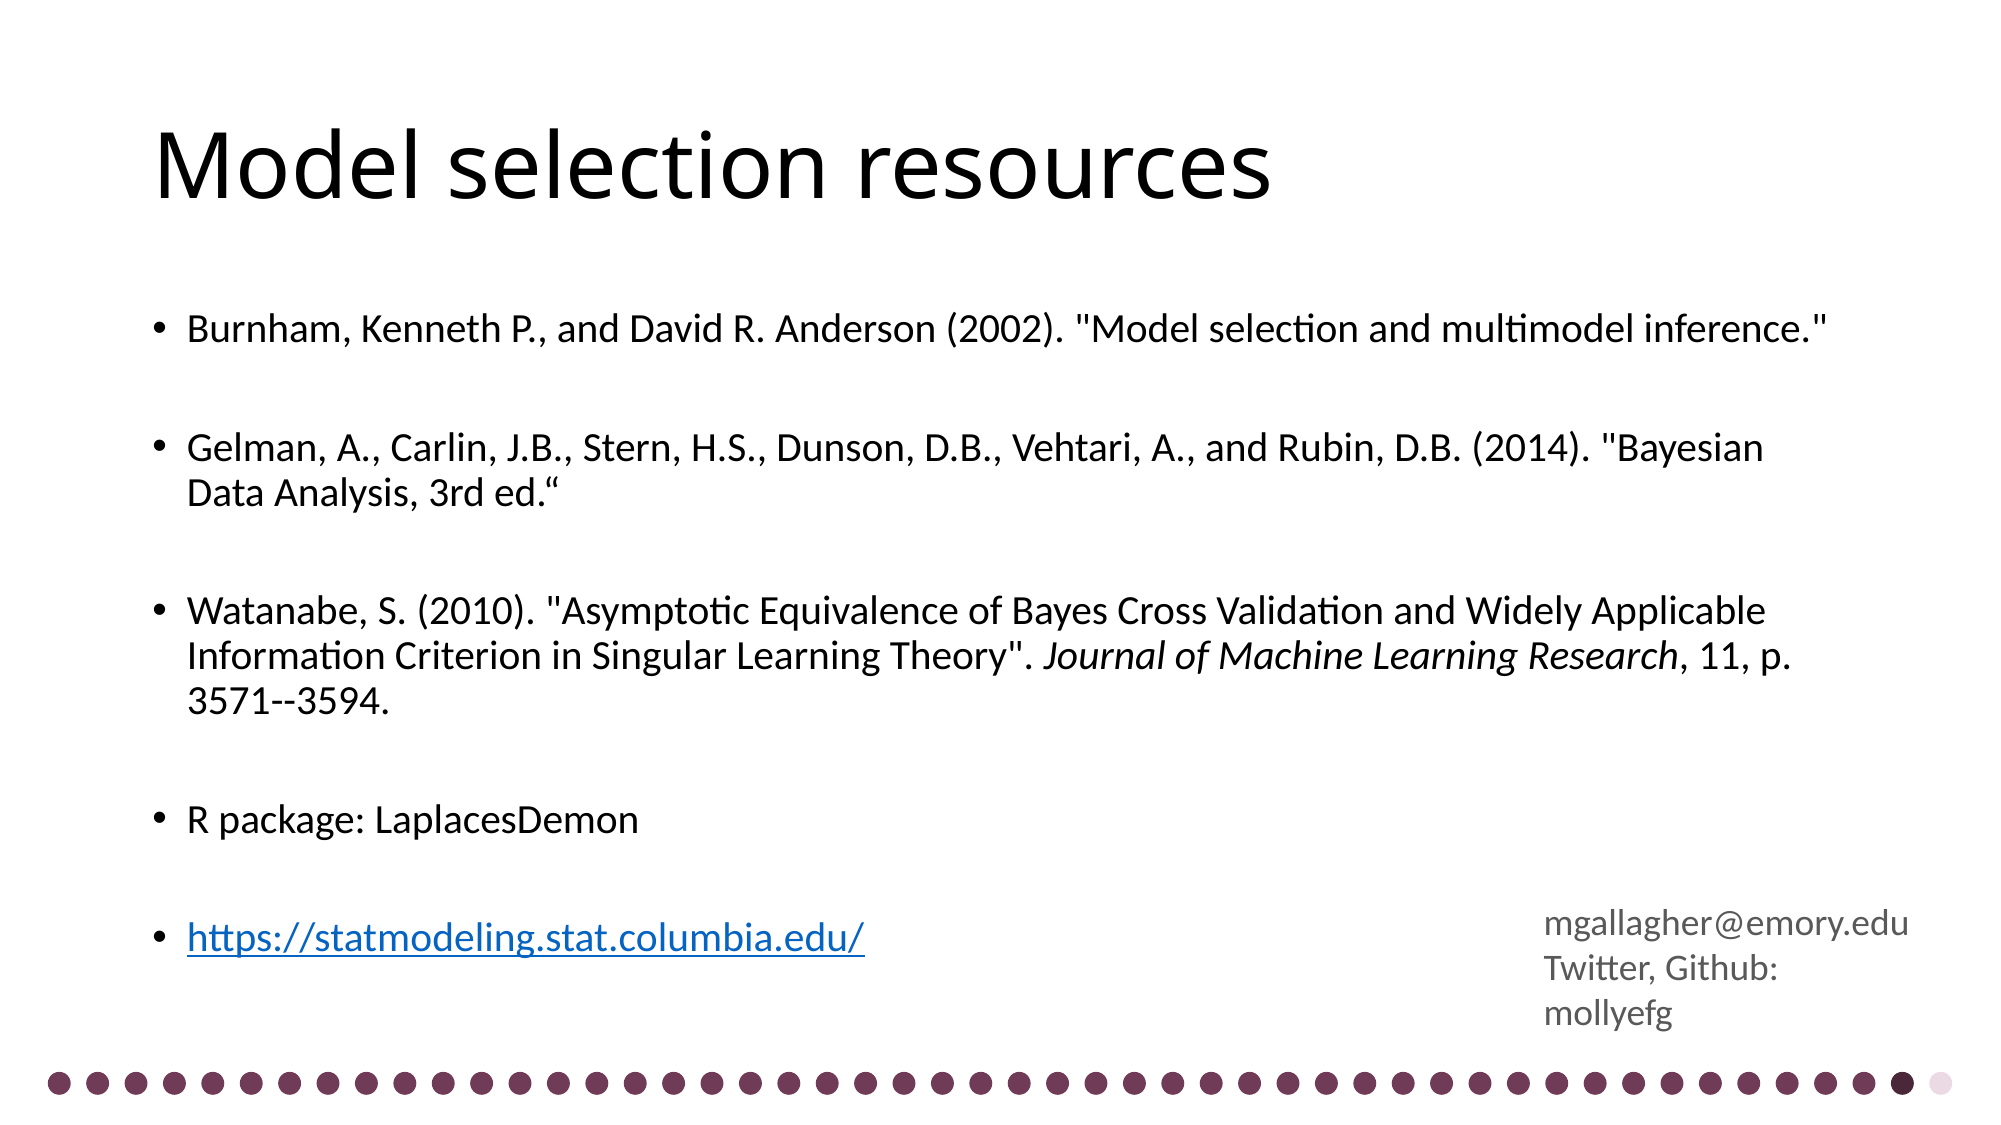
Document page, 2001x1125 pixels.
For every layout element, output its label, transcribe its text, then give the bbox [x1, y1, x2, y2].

text_box mgallagher@emory.edu Twitter, Github: mollyefg [1528, 890, 1931, 1043]
title Model selection resources [137, 59, 1863, 278]
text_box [20, 1043, 1980, 1094]
list Burnham, Kenneth P., and David R. Anderson (2002). "Model selection and multimodel inference." Gelman, A., Carlin, J.B., Stern, H.S., Dunson, D.B., Vehtari, A., and Rubin, D.B. (2014). "Bayesian Data Analysis, 3rd ed.“ Watanabe, S. (2010). "Asymptotic Equivalence of Bayes Cross Validation and Widely Applicable Information Criterion in Singular Learning Theory". Journal of Machine Learning Research, 11, p. 3571--3594. R package: LaplacesDemon https://statmodeling.stat.columbia.edu/ [137, 299, 1863, 1014]
